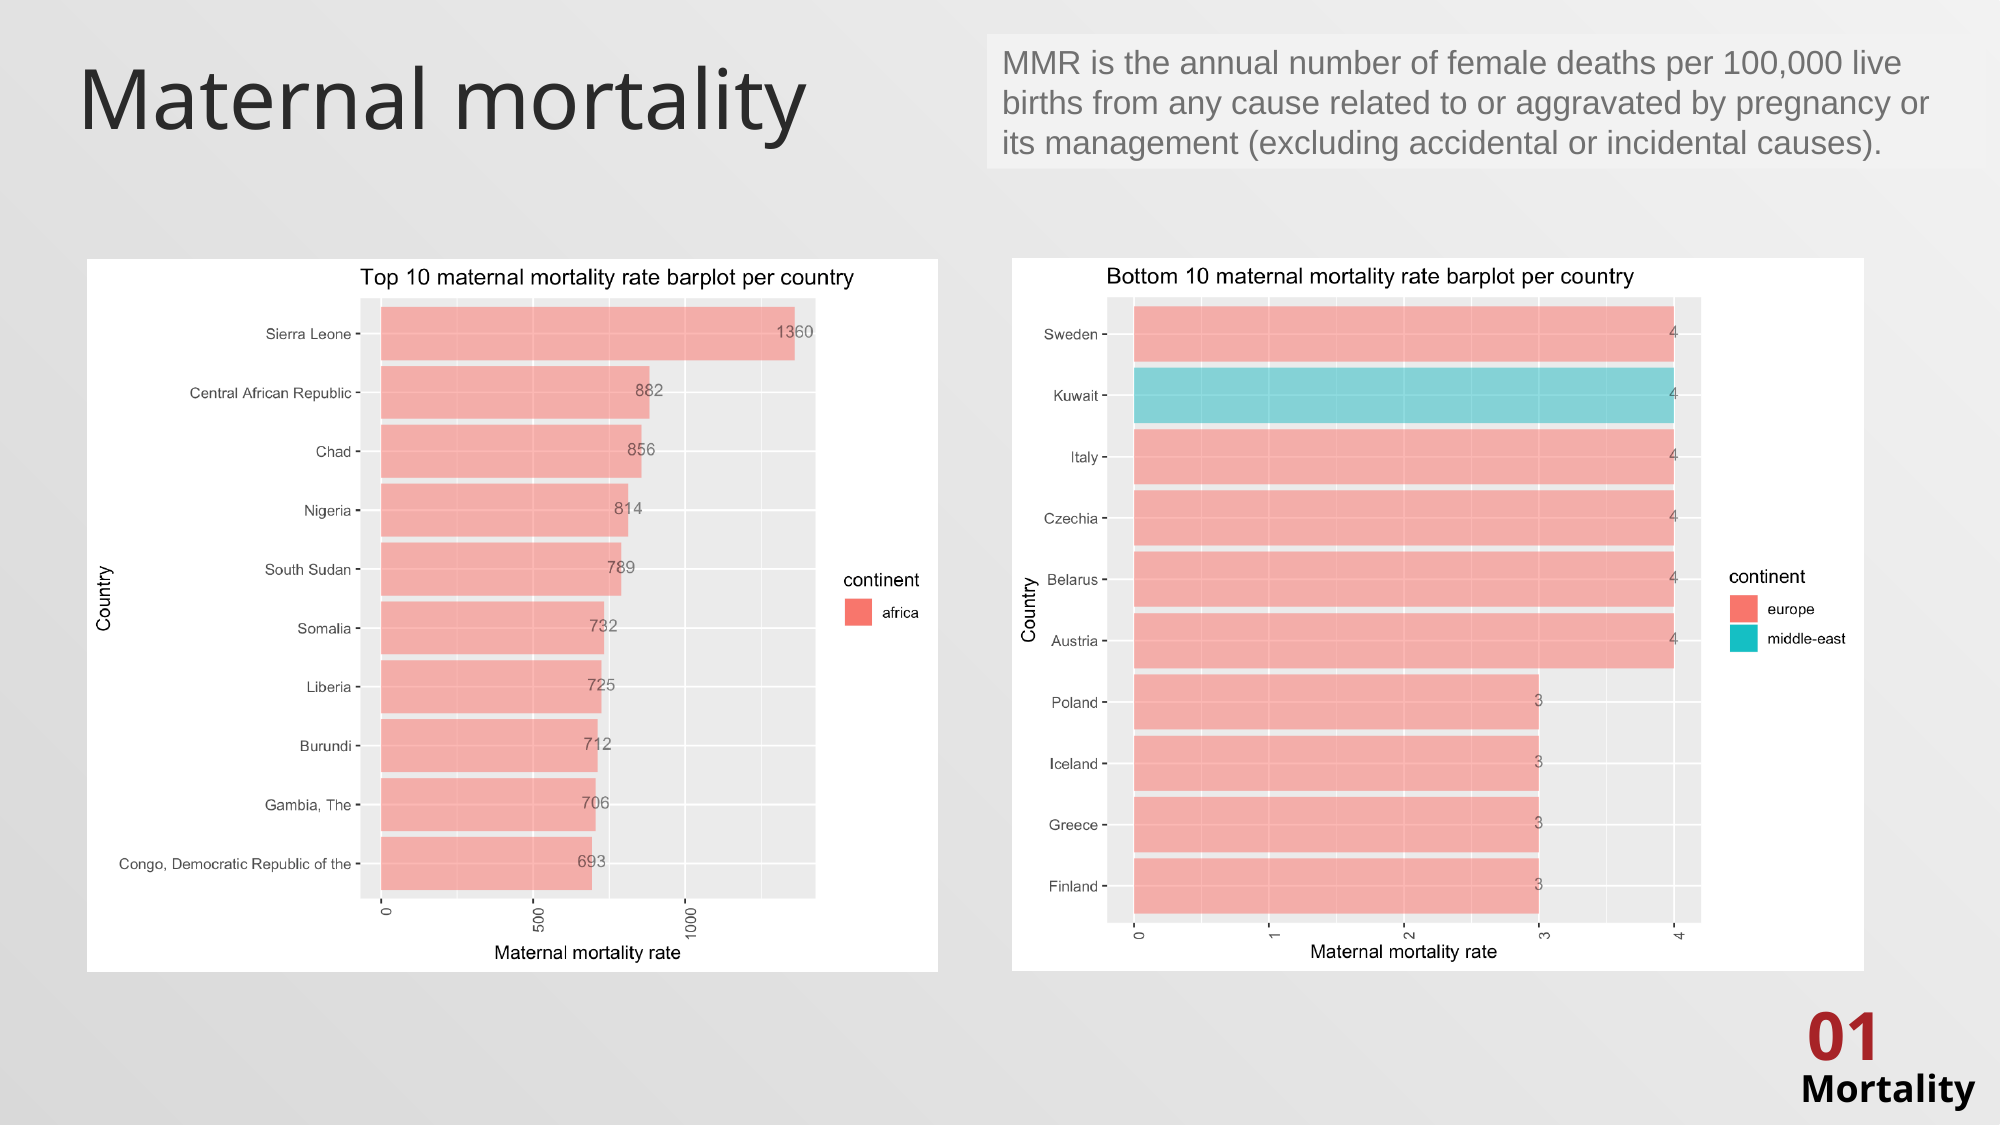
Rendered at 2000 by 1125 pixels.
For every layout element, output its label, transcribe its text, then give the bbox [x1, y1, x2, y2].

text_box 01 [1792, 986, 1927, 1057]
text_box MMR is the annual number of female deaths per 100,000 live births from any cause related to or aggravated by pregnancy or its management (excluding accidental or incidental causes). [987, 34, 1987, 169]
text_box Mortality [1785, 1057, 1991, 1117]
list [87, 259, 939, 972]
picture [1012, 258, 1864, 971]
title Maternal mortality [62, 37, 1663, 255]
